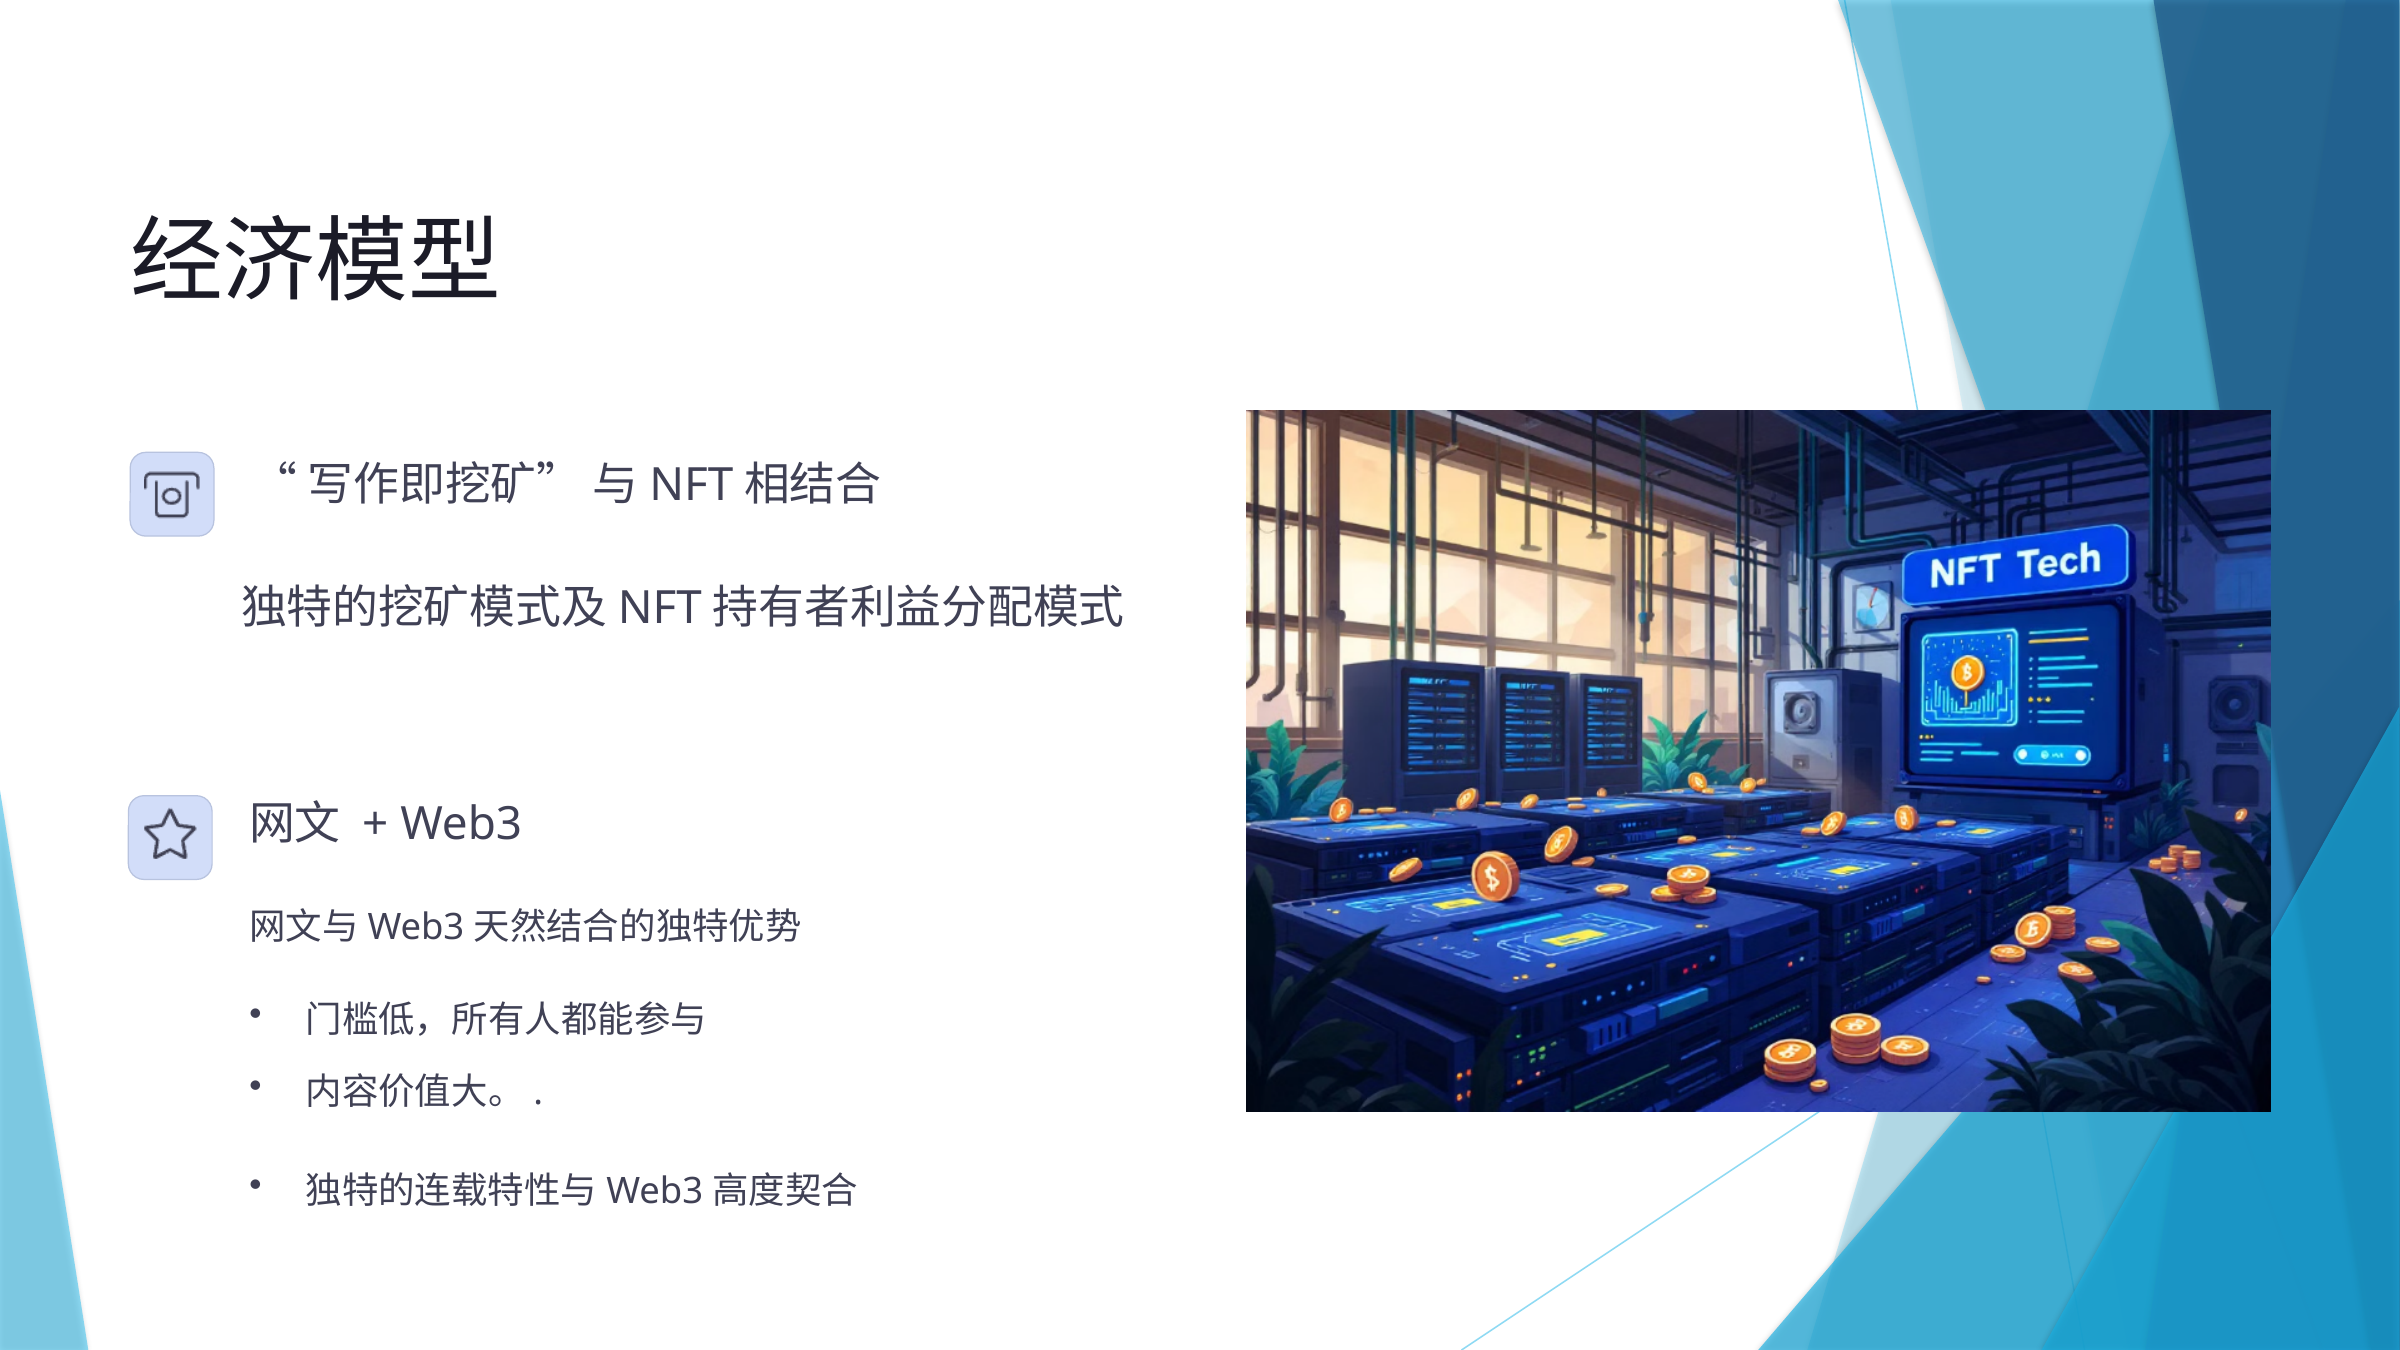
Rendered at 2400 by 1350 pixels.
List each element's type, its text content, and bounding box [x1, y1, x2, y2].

text_box 网文与Web3天然结合的独特优势 [249, 887, 1153, 947]
text_box 网文 + Web3 [249, 791, 715, 850]
text_box 门槛低，所有人都能参与 [249, 980, 1153, 1040]
text_box [130, 452, 214, 536]
text_box 内容价值大。. [249, 1052, 1153, 1113]
text_box 独特的挖矿模式及NFT持有者利益分配模式 [240, 575, 1118, 653]
picture [141, 798, 199, 869]
picture [1246, 410, 2272, 1113]
text_box 独特的连载特性与Web3高度契合 [249, 1151, 1153, 1212]
text_box 经济模型 [130, 196, 1061, 313]
text_box “写作即挖矿” 与NFT相结合 [251, 452, 807, 530]
picture [143, 458, 201, 530]
text_box [128, 795, 213, 880]
